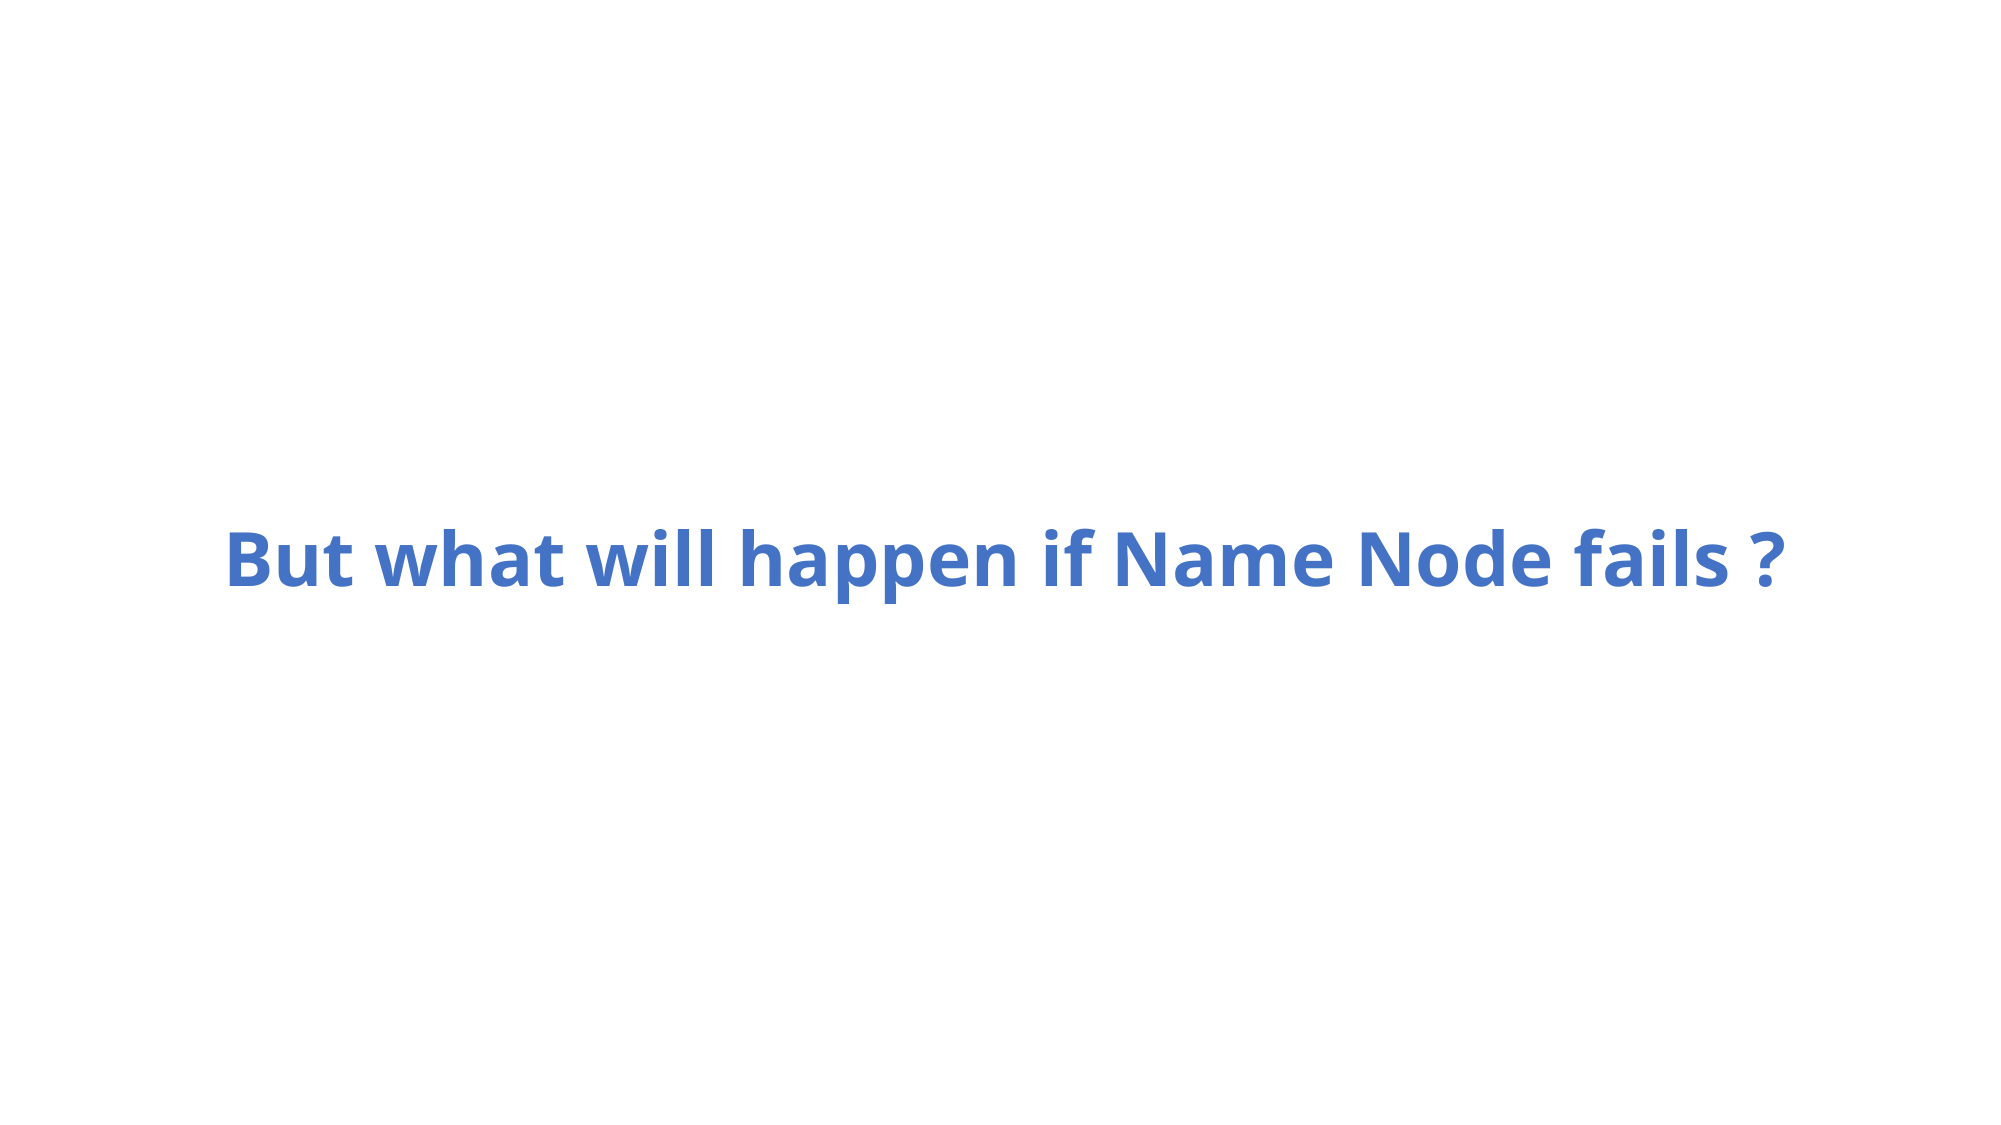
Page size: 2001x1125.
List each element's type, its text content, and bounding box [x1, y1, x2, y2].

title But what will happen if Name Node fails ? [152, 453, 1878, 672]
